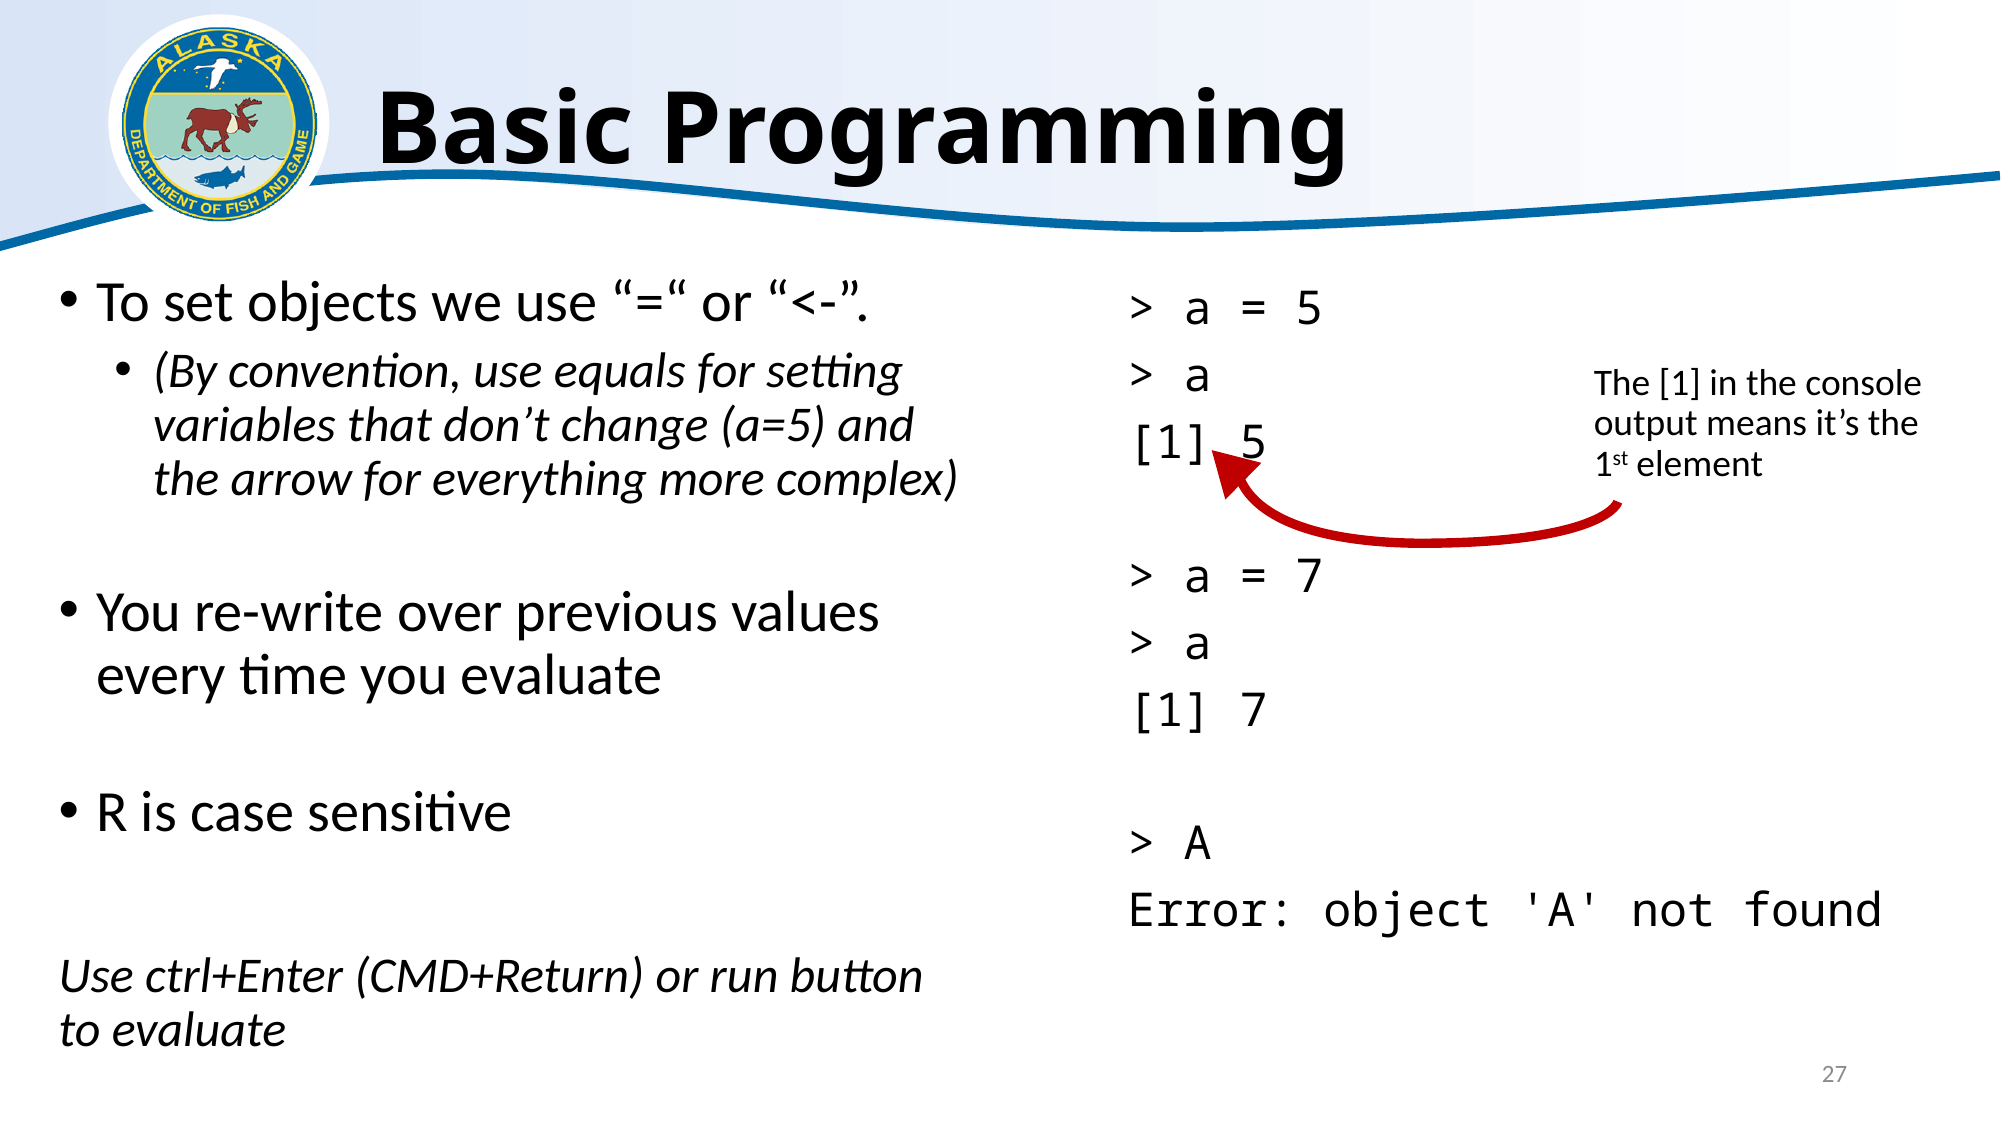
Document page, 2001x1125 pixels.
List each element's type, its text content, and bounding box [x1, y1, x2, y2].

slide_number 27 [1412, 1042, 1863, 1103]
picture [30, 14, 408, 232]
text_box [1205, 439, 1618, 544]
list To set objects we use “=“ or “<-”. (By convention, use equals for setting variables that don’t change (a=5) and the arrow for everything more complex) You re-write over previous values every time you evaluate R is case sensitive Use ctrl+Enter (CMD+Return) or run button to evaluate [43, 263, 980, 1103]
text_box > a = 5 > a [1] 5 > a = 7 > a [1] 7 > A Error: object 'A' not found [1112, 277, 1904, 992]
text_box The [1] in the console output means it’s the 1st element [1578, 355, 1957, 513]
title Basic Programming [359, 30, 1863, 232]
